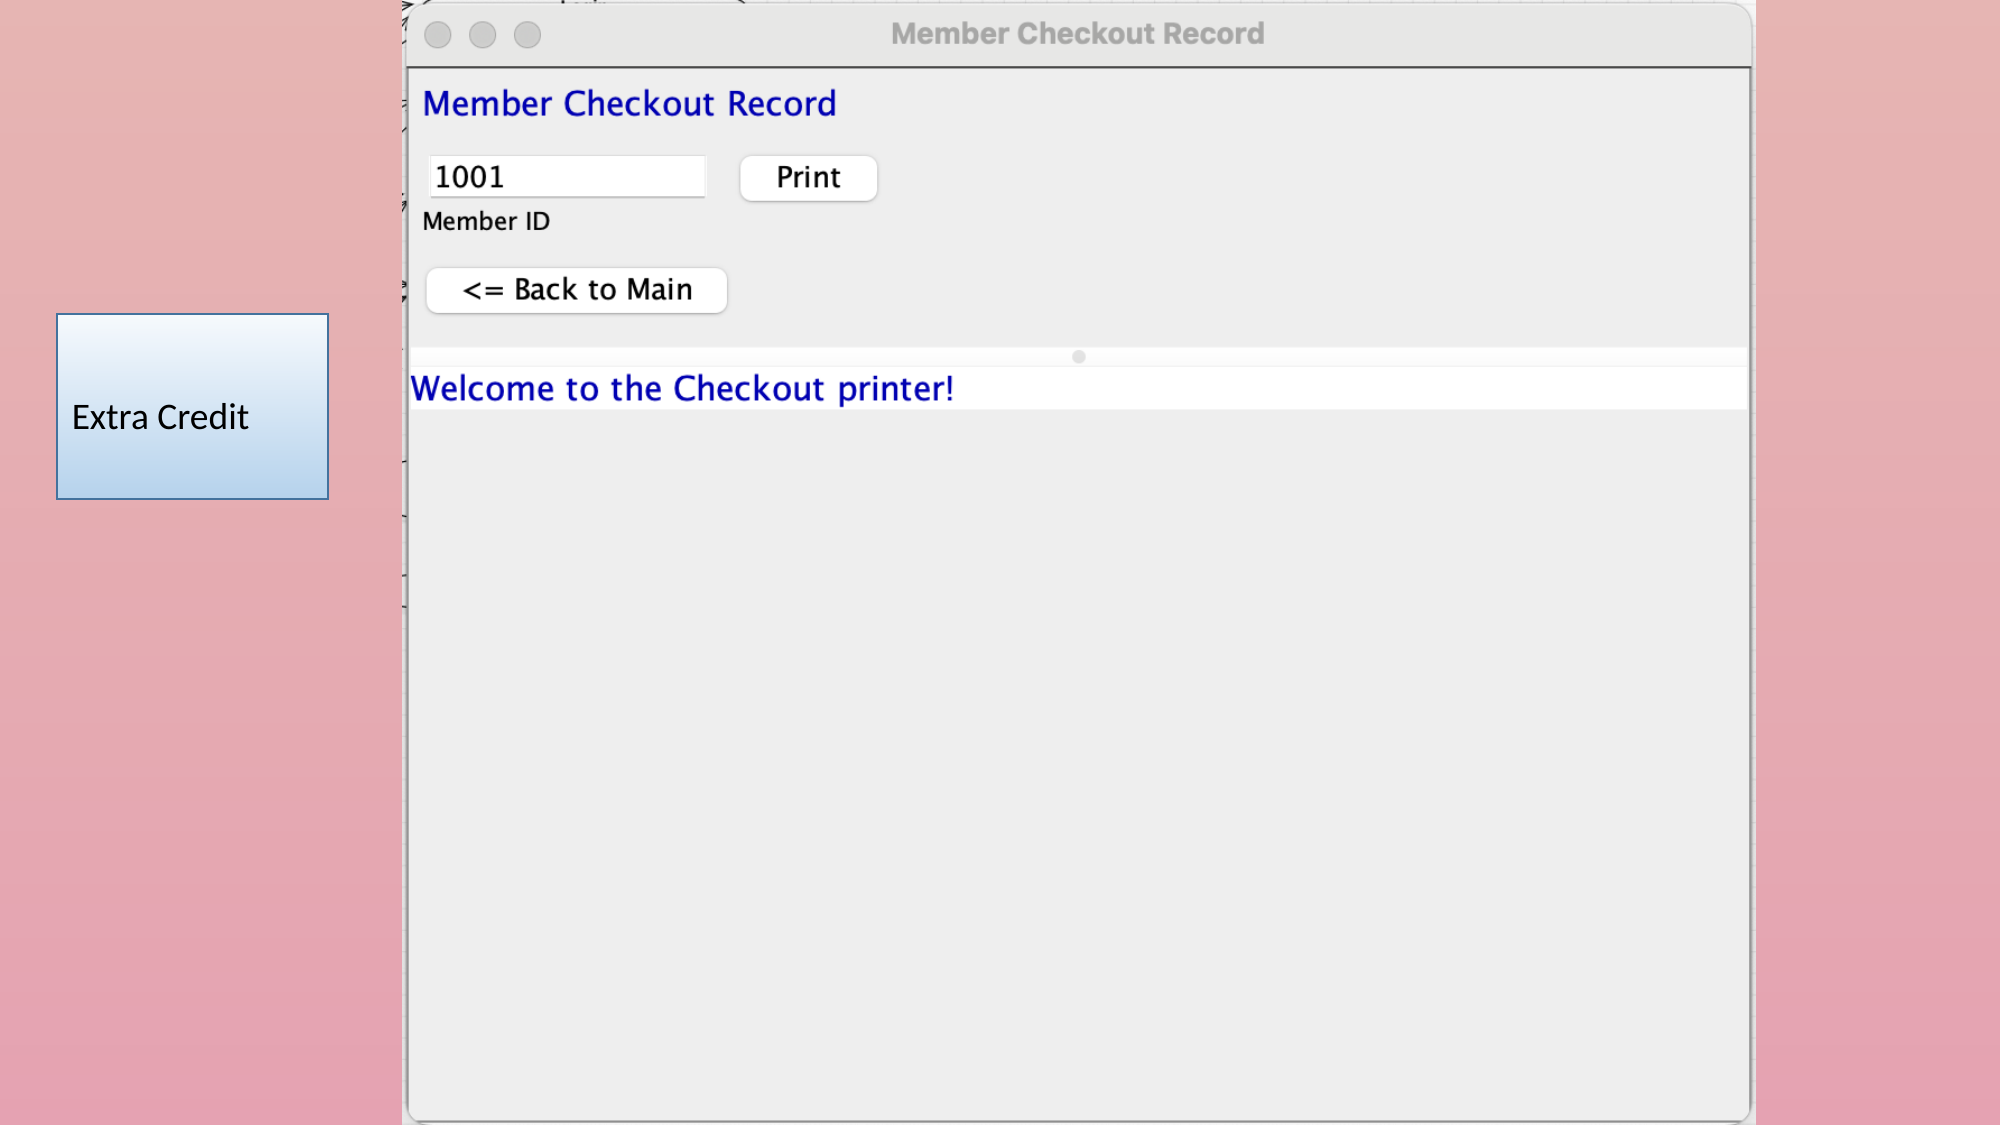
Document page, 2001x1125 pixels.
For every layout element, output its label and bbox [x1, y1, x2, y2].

text_box [0, 0, 402, 1125]
picture [402, 0, 1756, 1125]
text_box [1756, 0, 2000, 1125]
text_box [57, 313, 328, 500]
